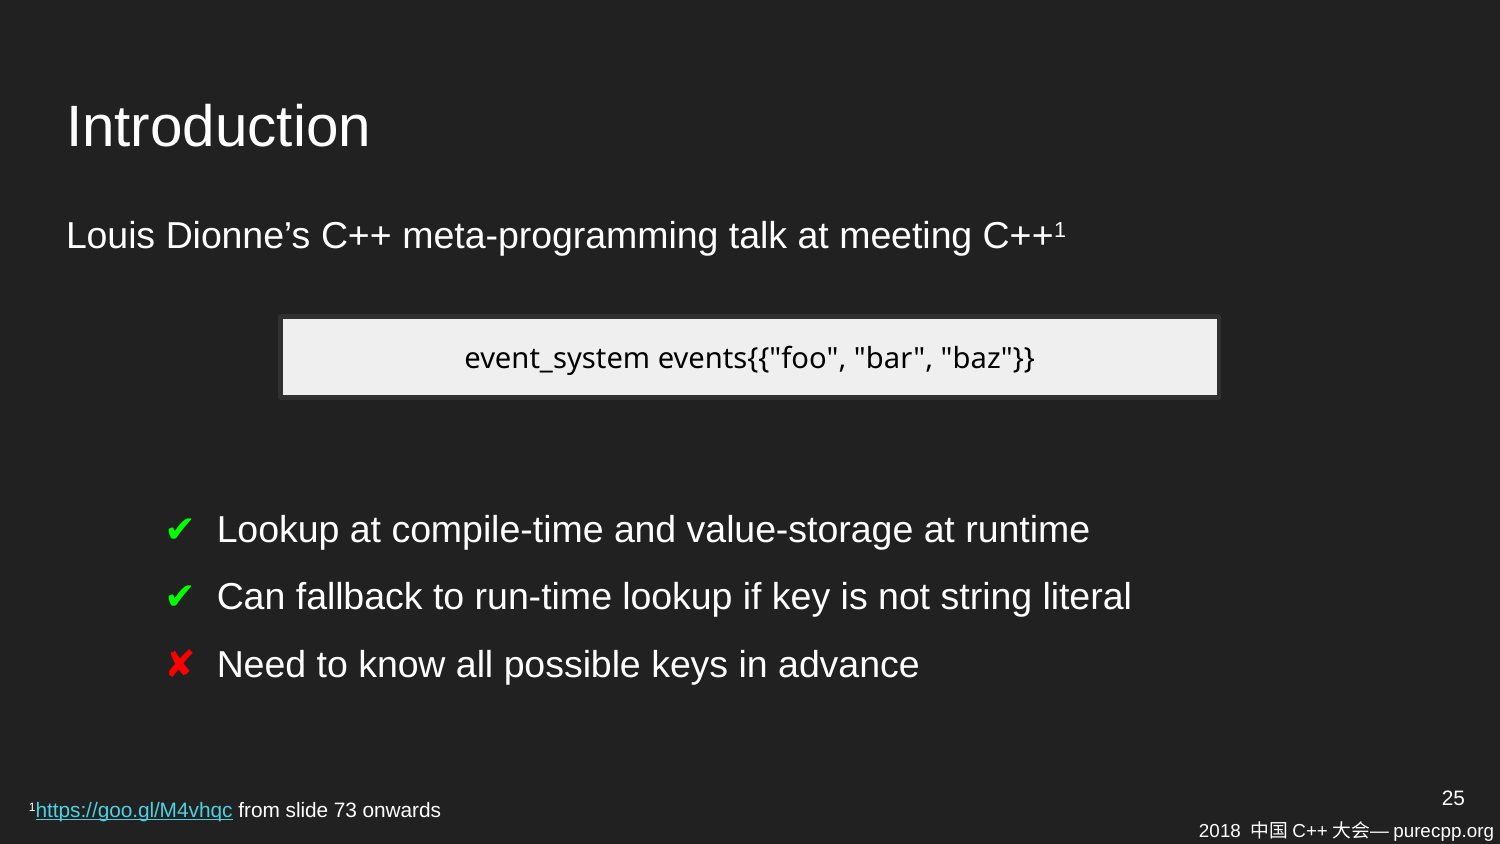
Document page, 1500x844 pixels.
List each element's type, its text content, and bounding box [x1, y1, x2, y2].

text_box event_system events{{"foo", "bar", "baz"}} [280, 316, 1220, 398]
list Louis Dionne’s C++ meta-programming talk at meeting C++1 [51, 189, 1449, 276]
title Introduction [51, 72, 1449, 167]
slide_number 25 [1389, 764, 1480, 830]
list ✔ Lookup at compile-time and value-storage at runtime ✔ Can fallback to run-time lookup if key is not string literal ✘ Need to know all possible keys in advance [149, 467, 1351, 723]
text_box 1https://goo.gl/M4vhqc from slide 73 onwards [13, 781, 788, 844]
